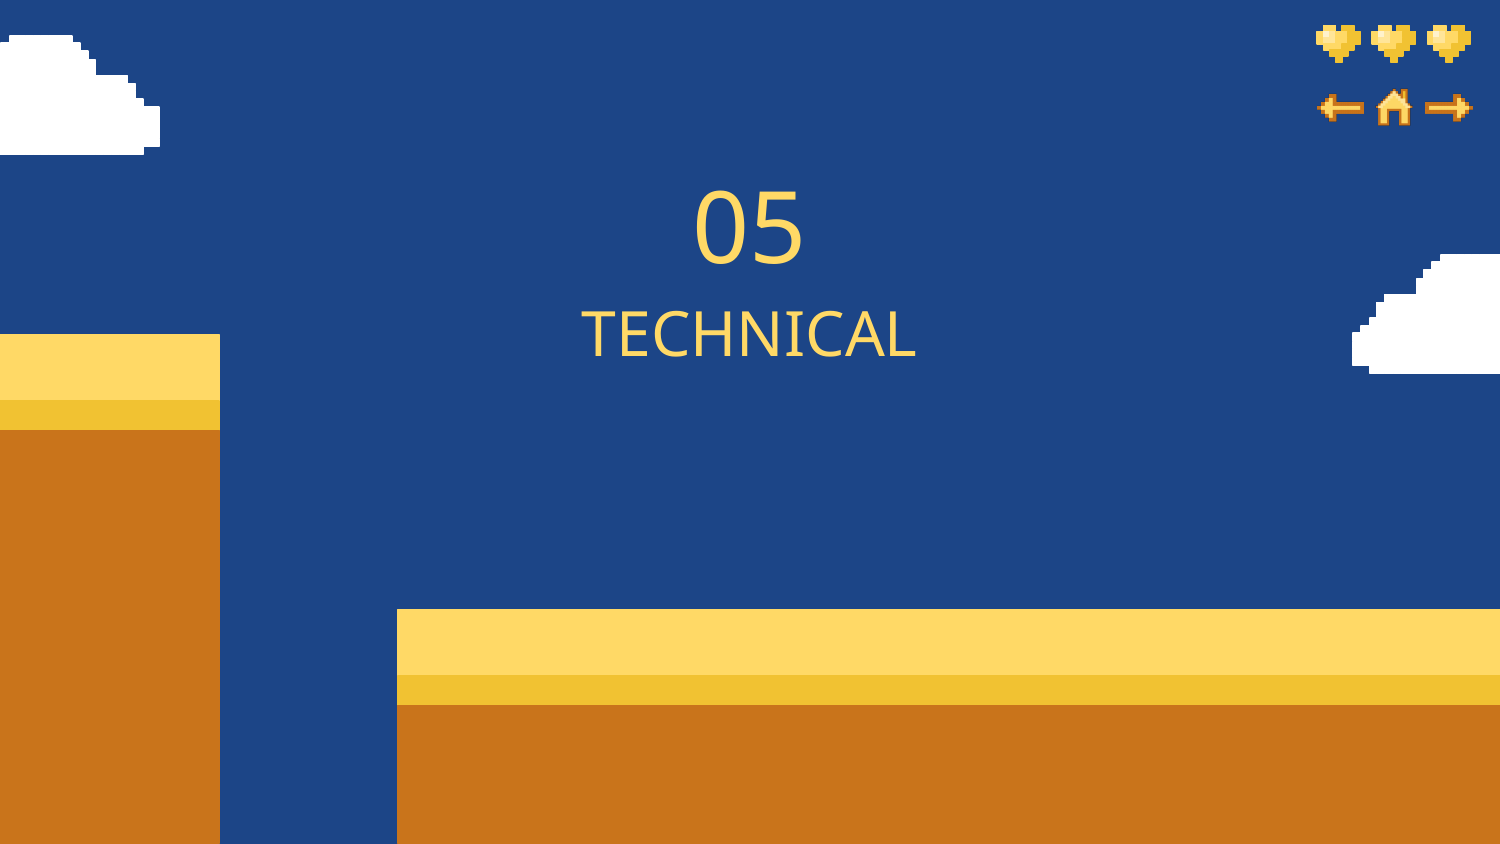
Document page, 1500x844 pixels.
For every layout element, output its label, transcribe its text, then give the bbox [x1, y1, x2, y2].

picture [1316, 92, 1364, 122]
title 05 [51, 181, 1449, 299]
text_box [1371, 25, 1416, 63]
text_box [1316, 25, 1361, 63]
title TECHNICAL [218, 262, 1282, 401]
picture [1374, 88, 1413, 127]
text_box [1427, 25, 1471, 63]
picture [1425, 92, 1473, 122]
